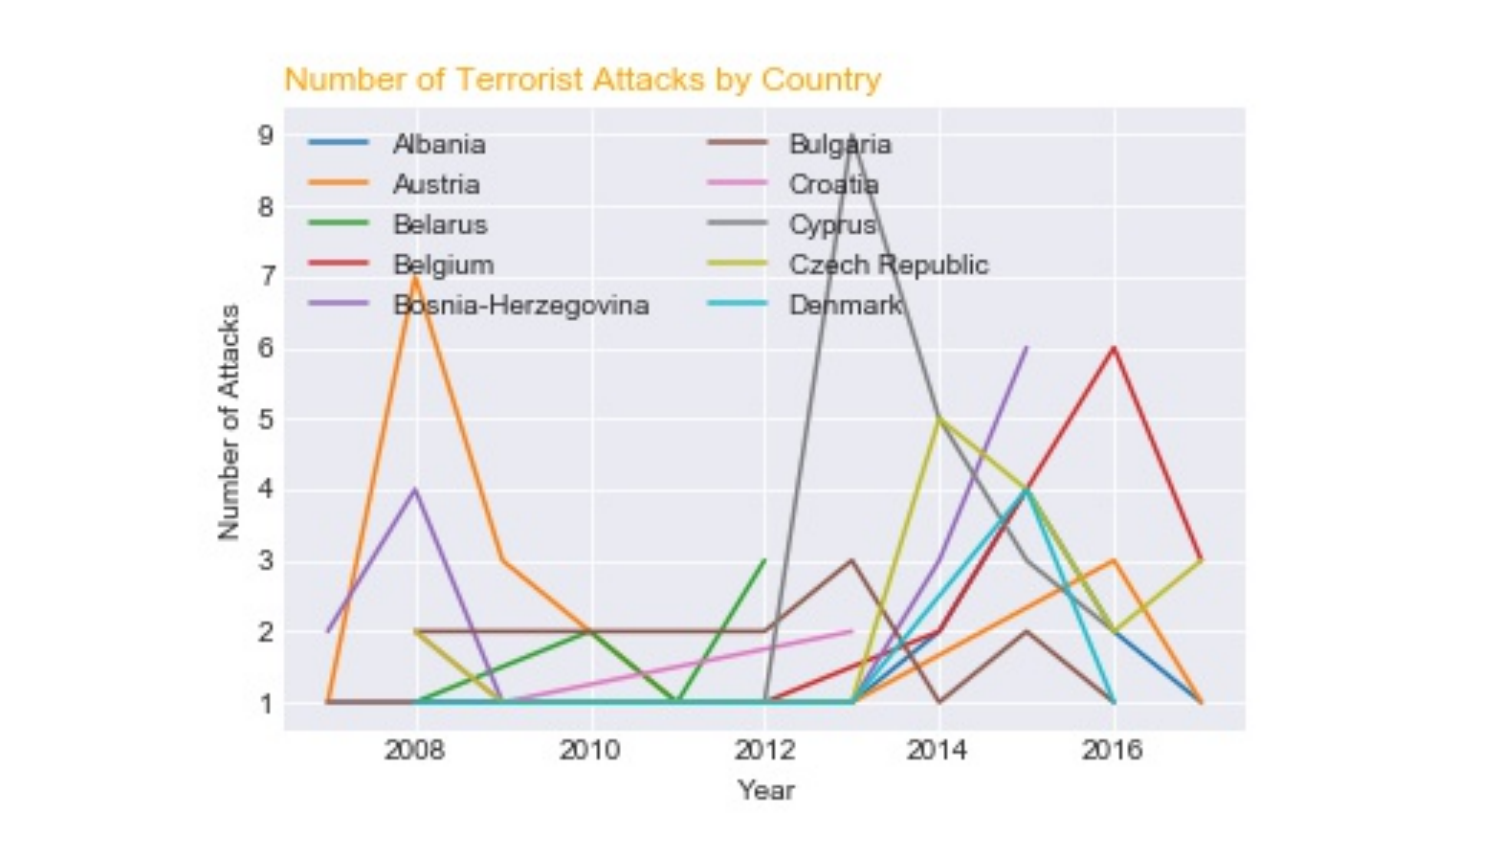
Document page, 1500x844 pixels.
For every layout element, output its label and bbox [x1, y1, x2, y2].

picture [130, 8, 1370, 836]
